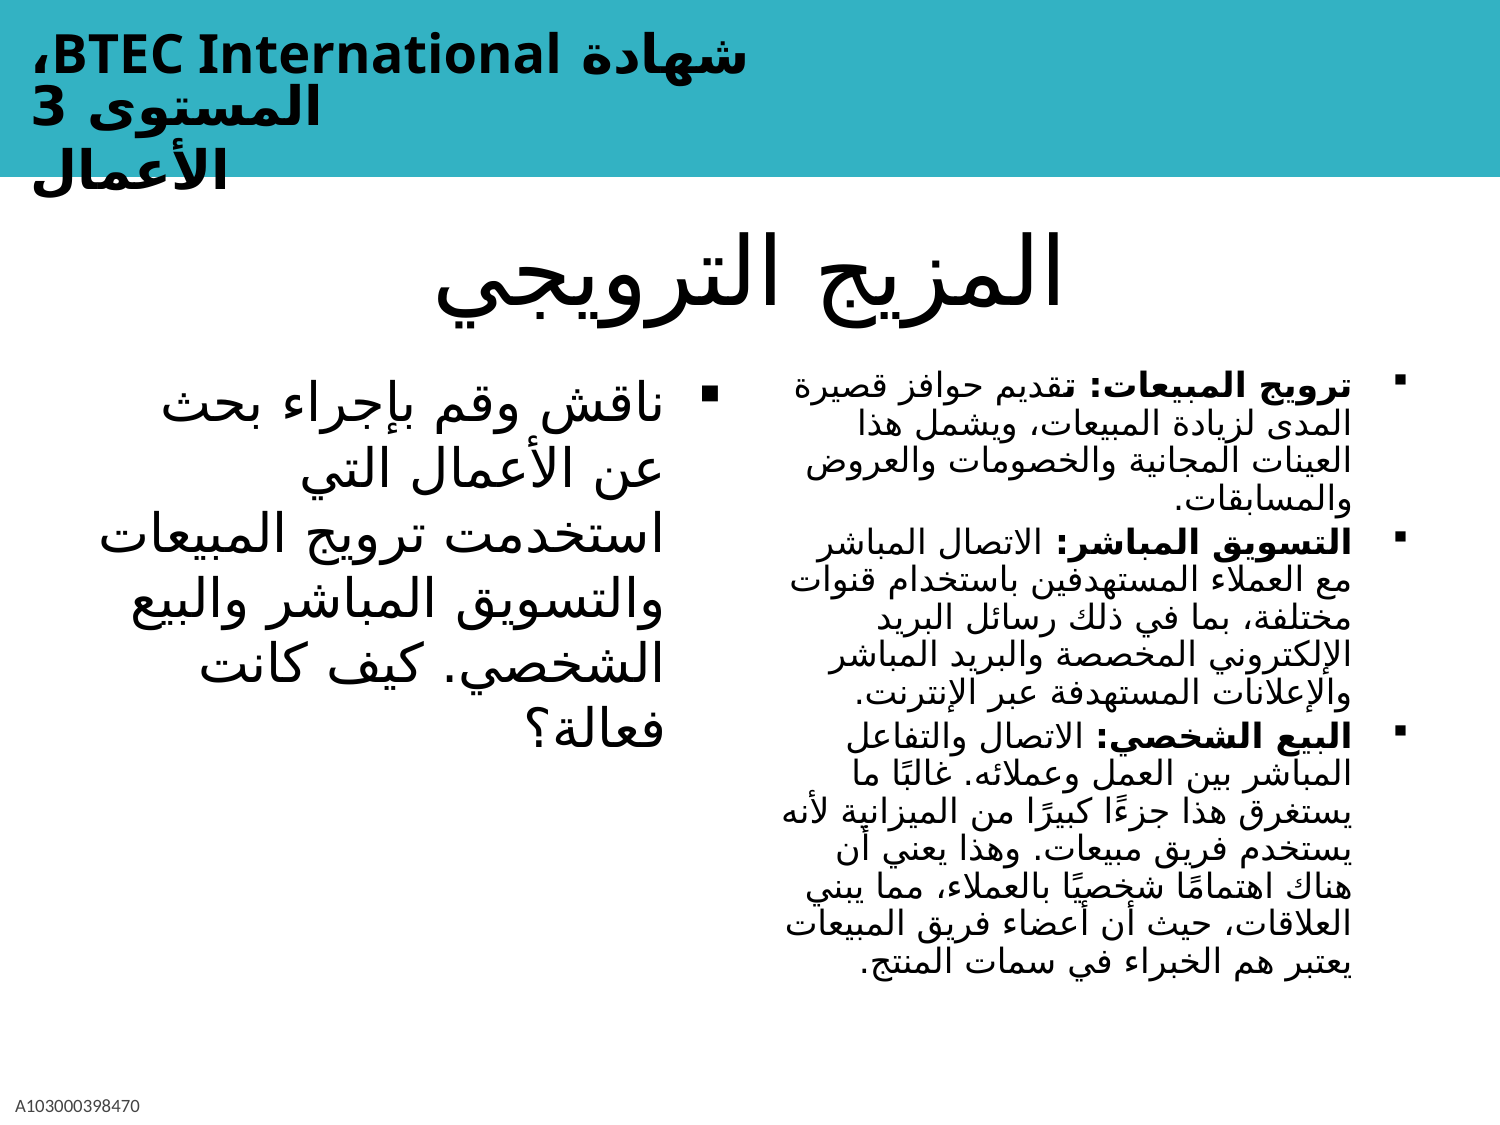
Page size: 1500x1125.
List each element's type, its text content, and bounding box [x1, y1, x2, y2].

text_box ناقش وقم بإجراء بحث عن الأعمال التي استخدمت ترويج المبيعات والتسويق المباشر والبيع الشخصي. كيف كانت فعالة؟ [76, 360, 738, 1021]
picture [0, 0, 1500, 177]
text_box A103000398470 [0, 1088, 178, 1125]
list ترويج المبيعات: تقديم حوافز قصيرة المدى لزيادة المبيعات، ويشمل هذا العينات المجانية والخصومات والعروض والمسابقات. التسويق المباشر: الاتصال المباشر مع العملاء المستهدفين باستخدام قنوات مختلفة، بما في ذلك رسائل البريد الإلكتروني المخصصة والبريد المباشر والإعلانات المستهدفة عبر الإنترنت. البيع الشخصي: الاتصال والتفاعل المباشر بين العمل وعملائه. غالبًا ما يستغرق هذا جزءًا كبيرًا من الميزانية لأنه يستخدم فريق مبيعات. وهذا يعني أن هناك اهتمامًا شخصيًا بالعملاء، مما يبني العلاقات، حيث أن أعضاء فريق المبيعات يعتبر هم الخبراء في سمات المنتج. [762, 360, 1424, 1021]
title المزيج الترويجي [75, 196, 1425, 338]
